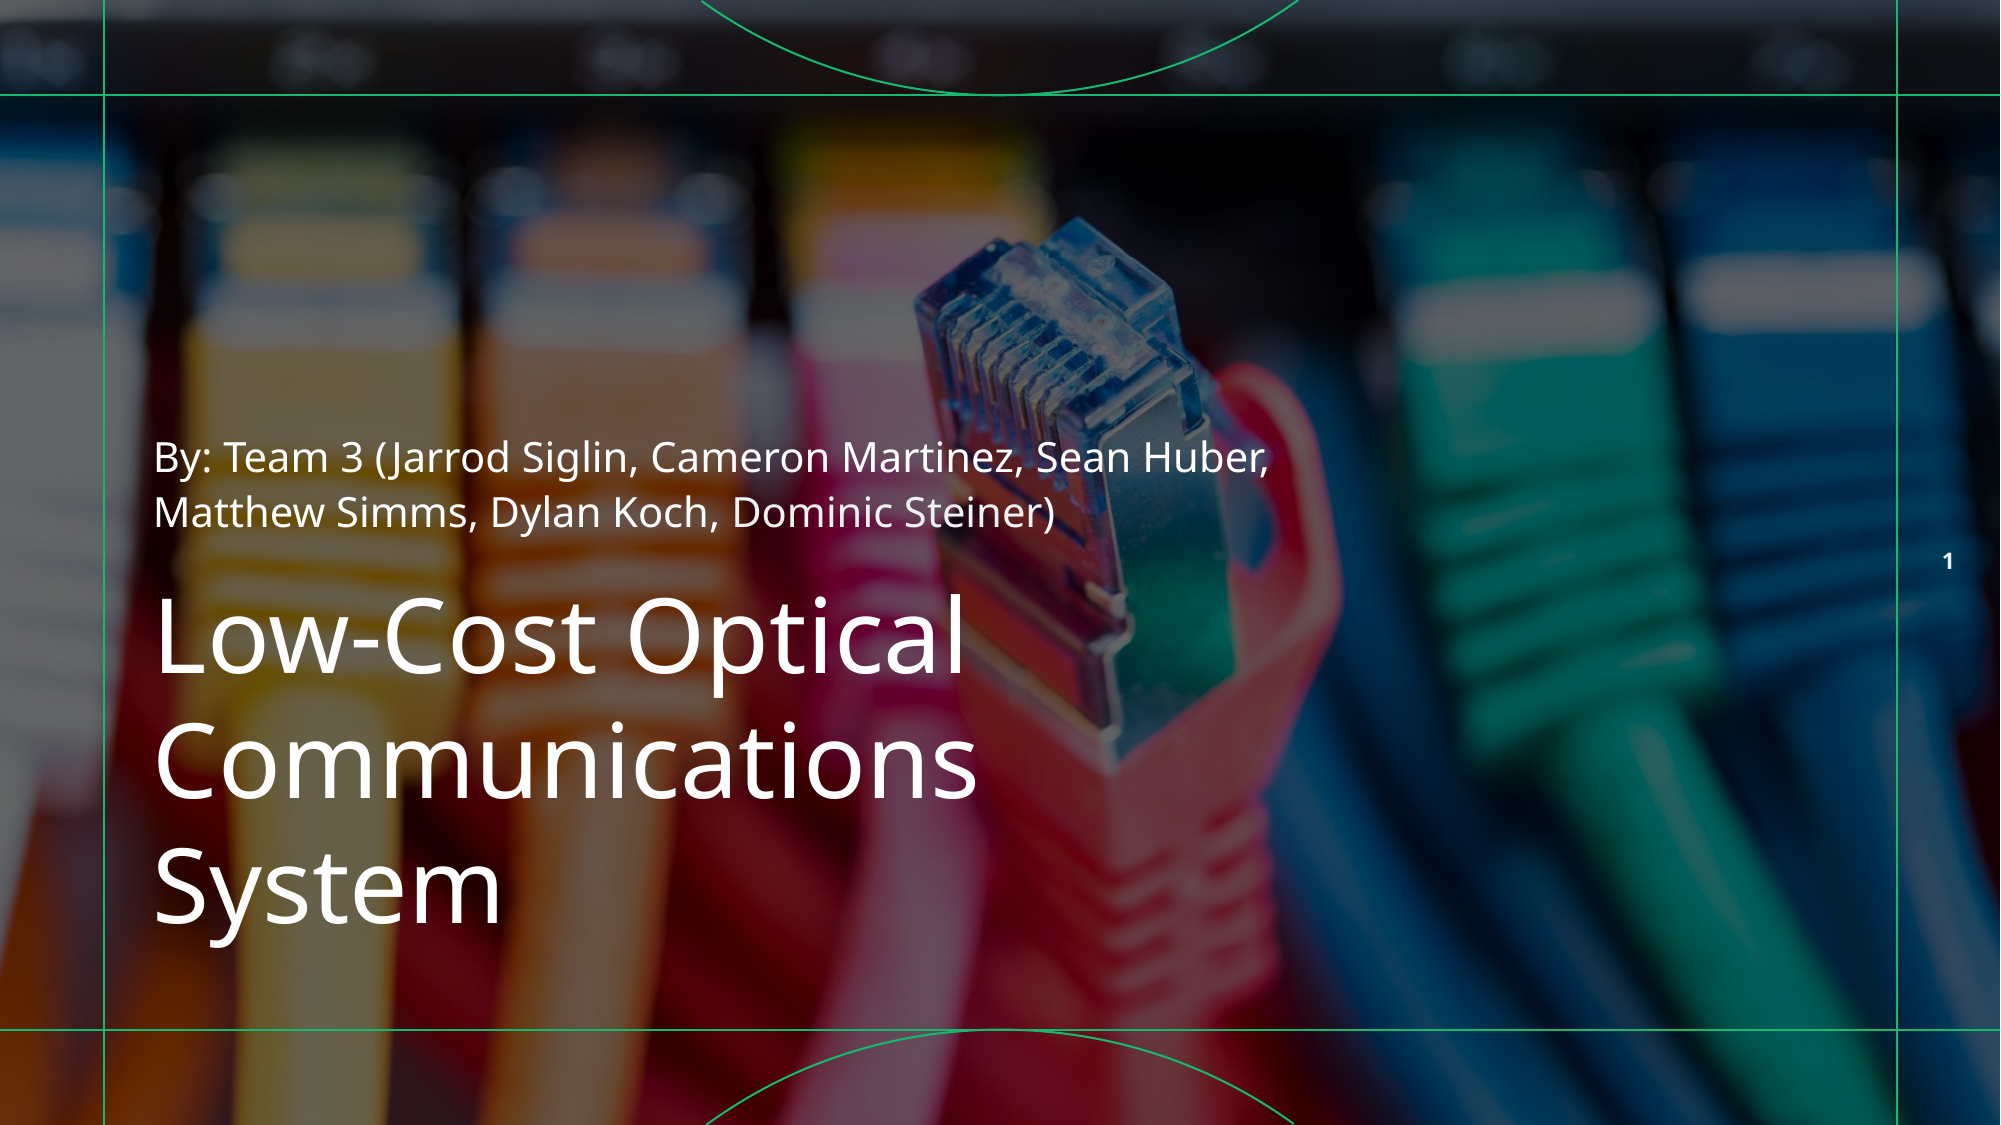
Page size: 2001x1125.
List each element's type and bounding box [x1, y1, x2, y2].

text_box [0, 0, 2000, 1125]
